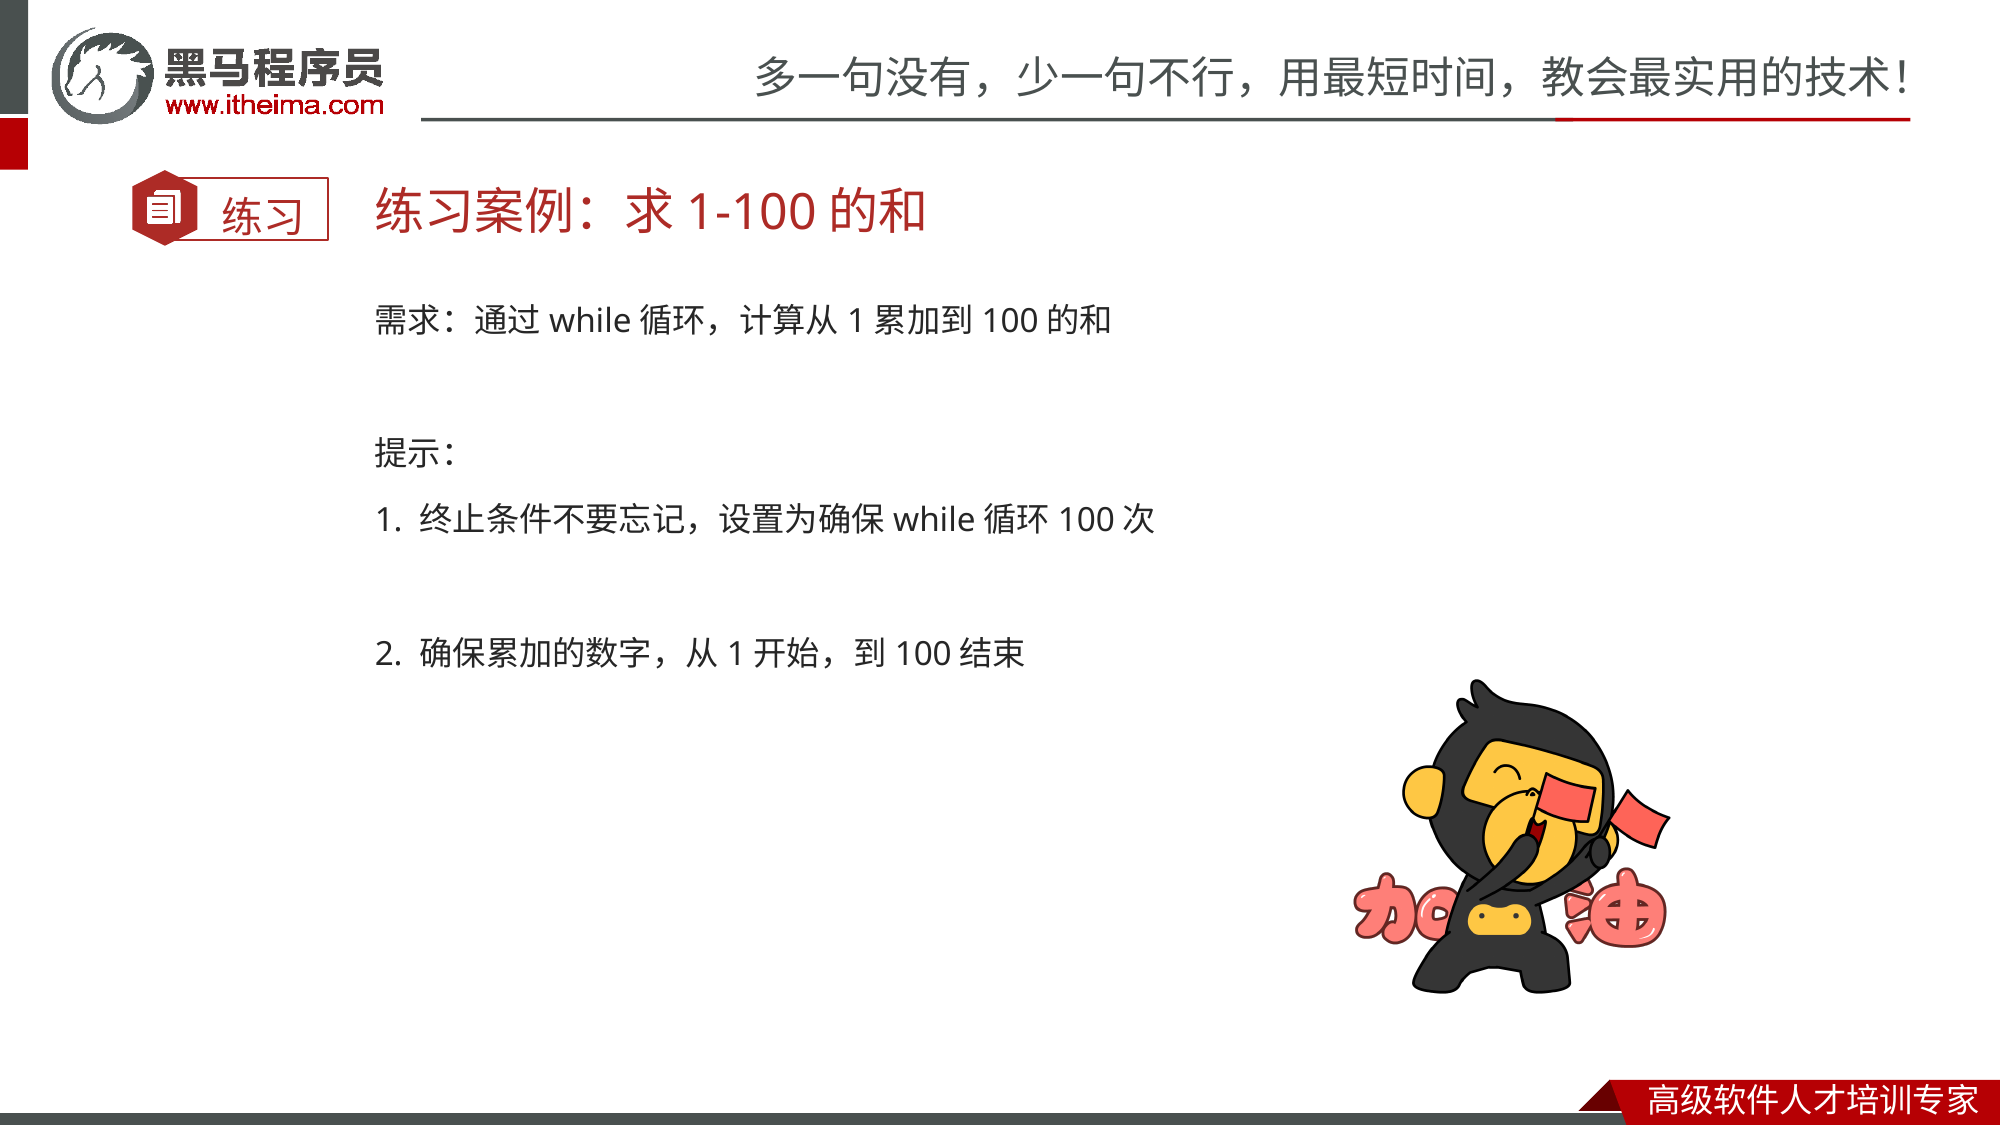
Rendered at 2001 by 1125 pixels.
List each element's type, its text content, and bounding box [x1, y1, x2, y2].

picture [1339, 667, 1677, 1005]
picture [147, 190, 181, 224]
picture [50, 26, 384, 125]
list 练习案例：求1-100的和 [360, 166, 1872, 252]
list 需求：通过while循环，计算从1累加到100的和 提示： 1. 终止条件不要忘记，设置为确保while循环100次 2. 确保累加的数字，从1开始，到100结束 [360, 271, 1872, 964]
